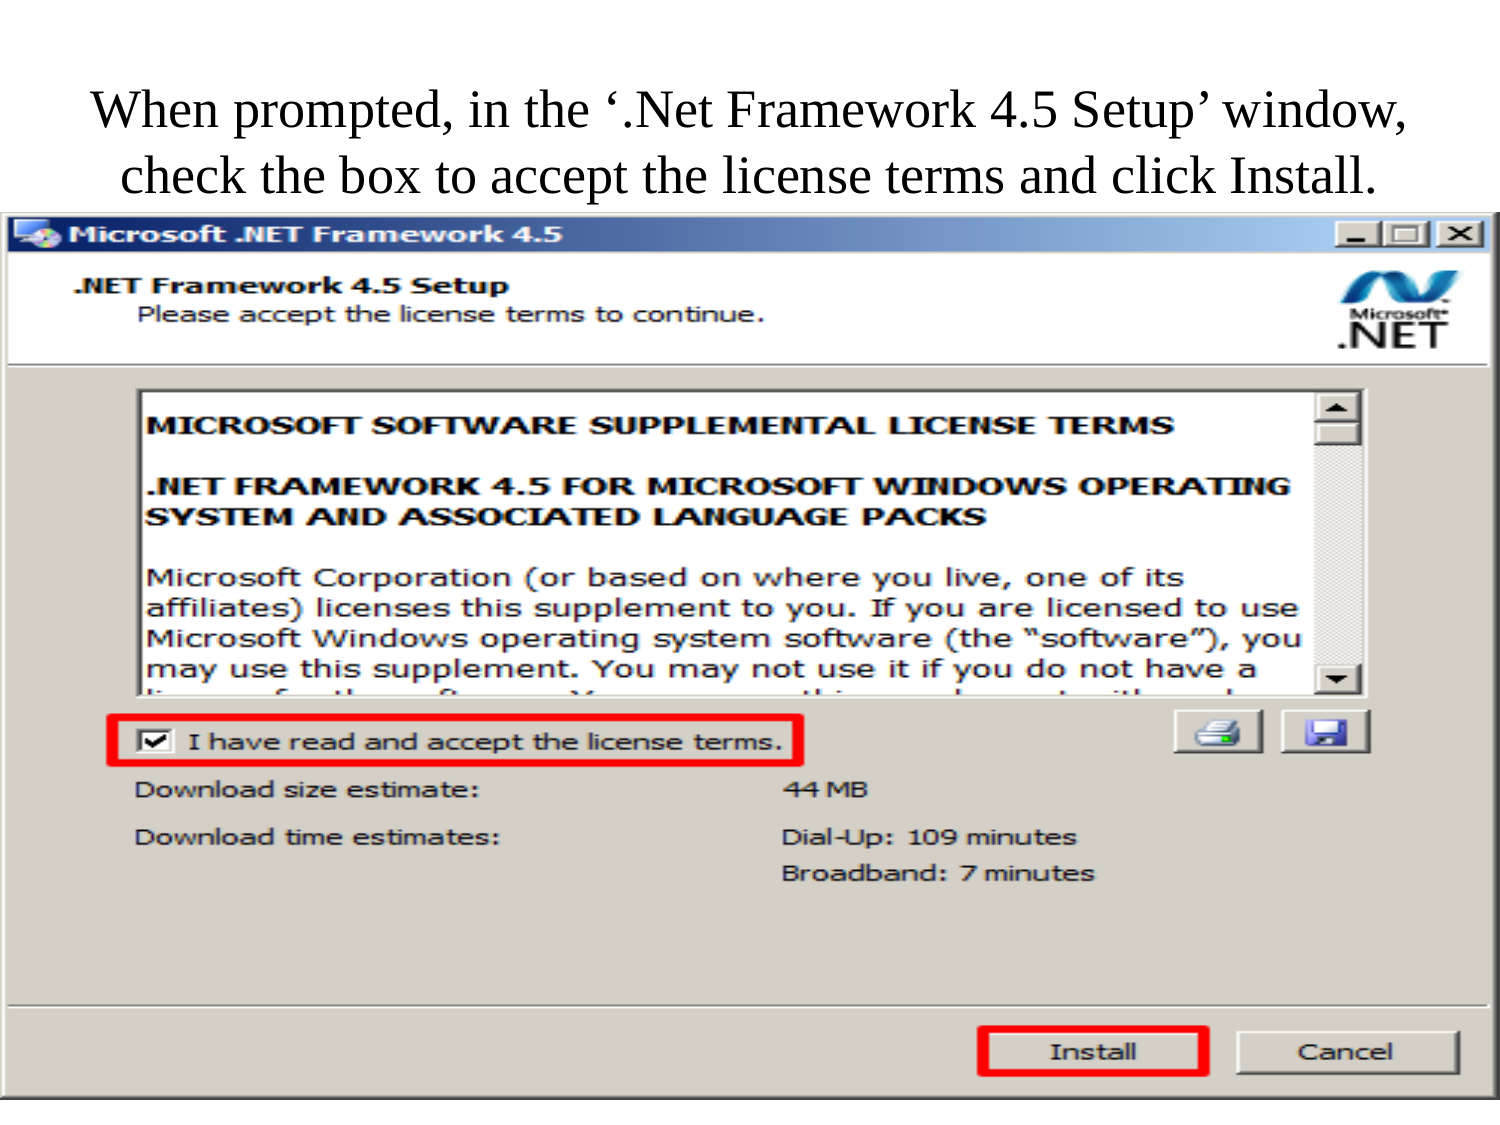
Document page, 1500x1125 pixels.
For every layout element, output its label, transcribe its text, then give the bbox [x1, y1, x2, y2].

title When prompted, in the ‘.Net Framework 4.5 Setup’ window, check the box to accept the license terms and click Install. [75, 45, 1425, 210]
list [0, 212, 1500, 1101]
